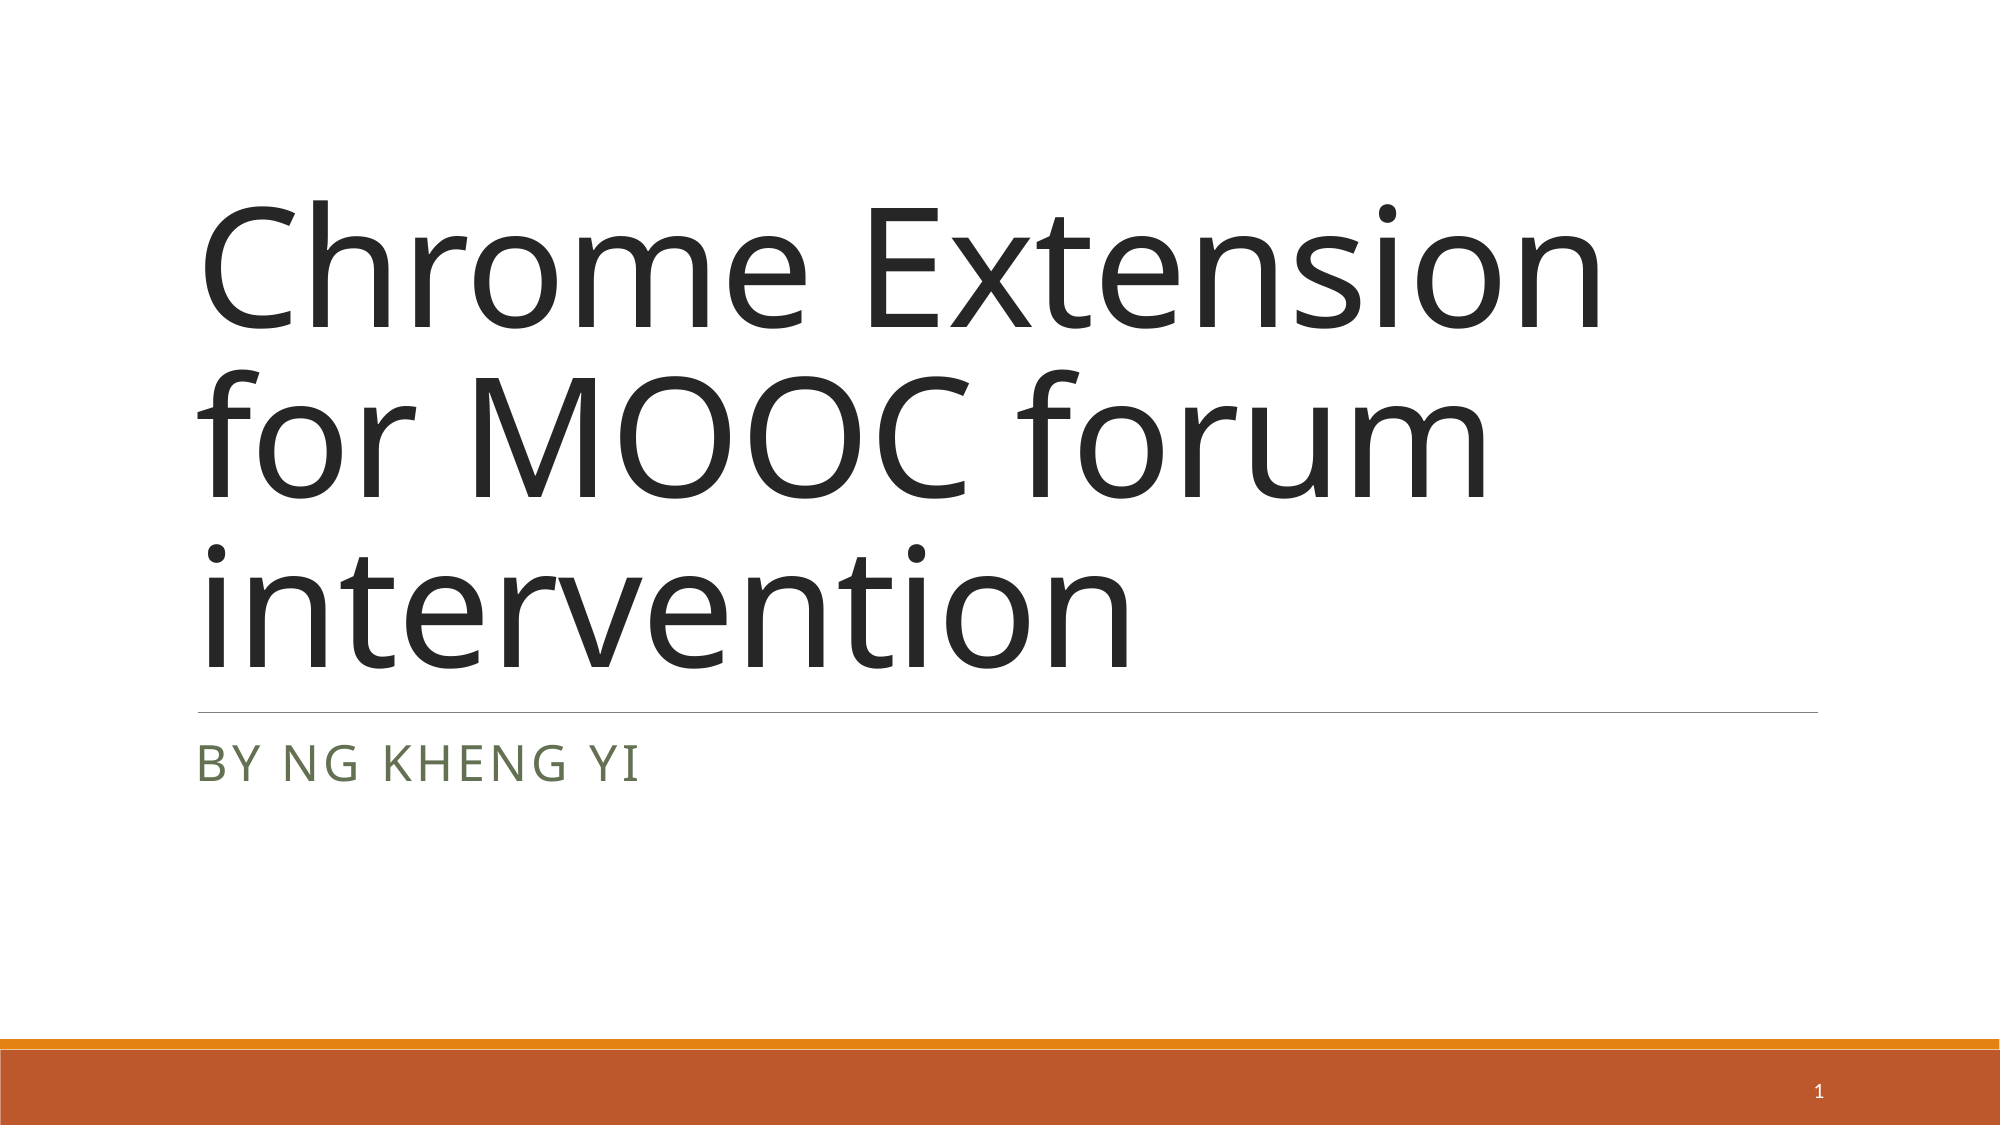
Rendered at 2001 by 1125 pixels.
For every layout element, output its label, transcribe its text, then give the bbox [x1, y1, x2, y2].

slide_number 1 [1624, 1059, 1840, 1120]
subtitle By Ng Kheng Yi [180, 730, 1831, 919]
title Chrome Extension for MOOC forum intervention [180, 124, 1830, 710]
